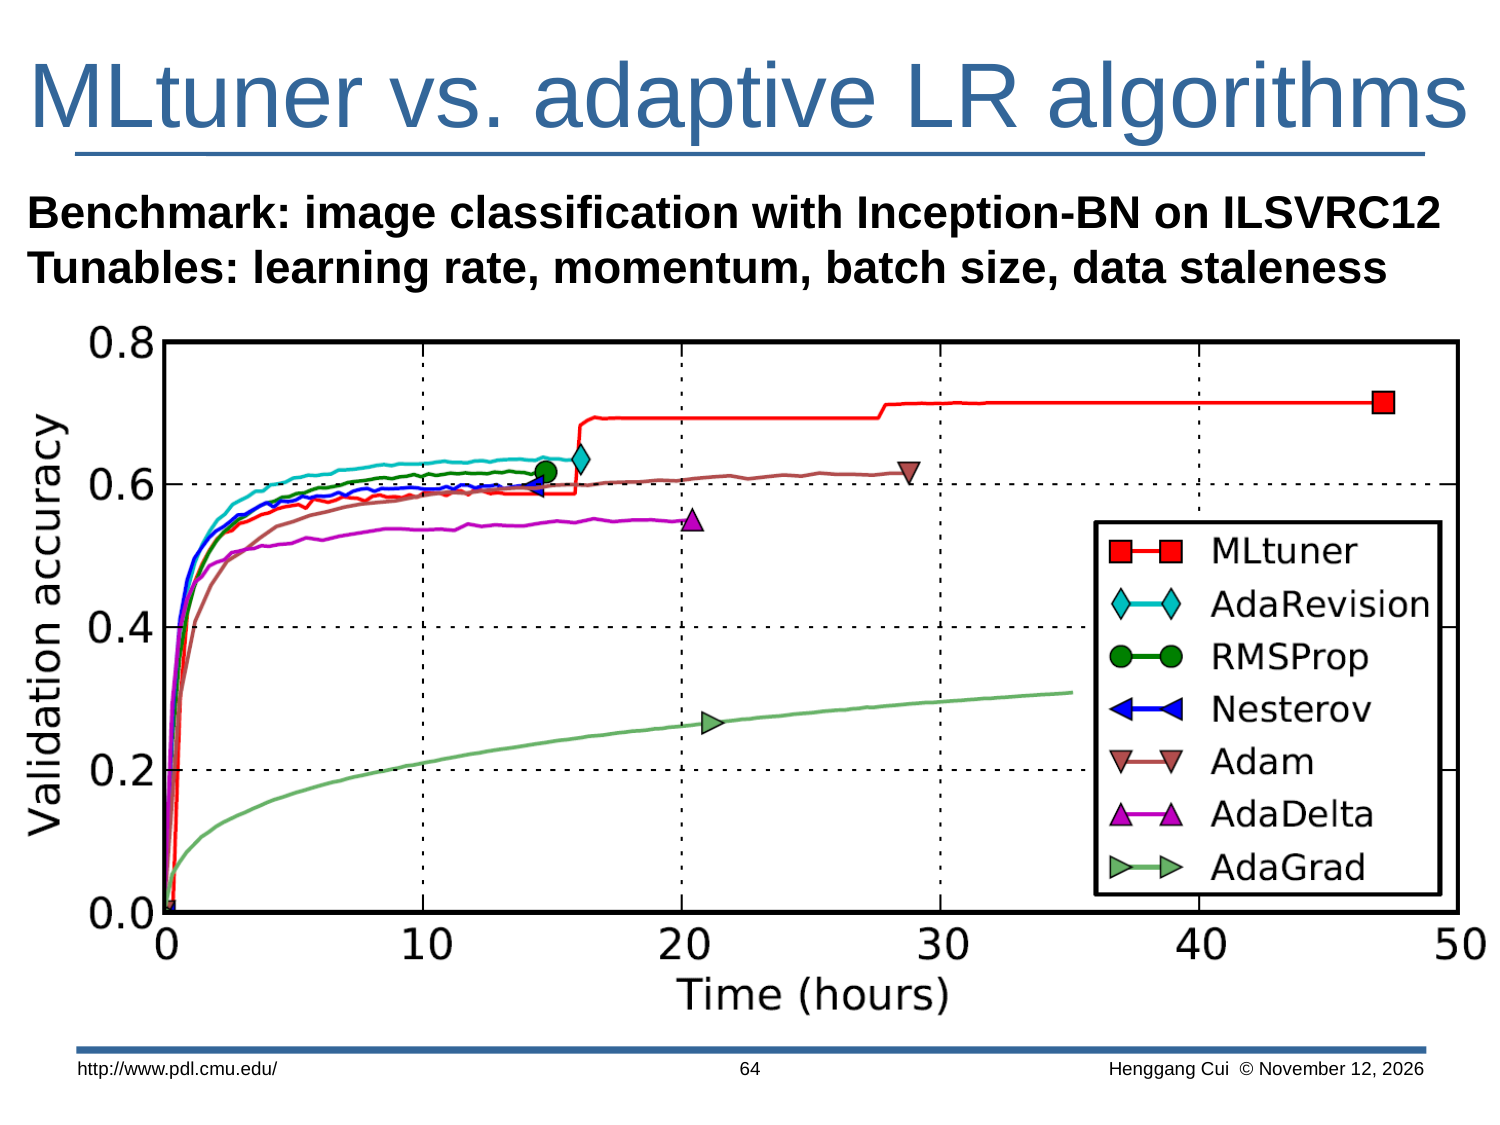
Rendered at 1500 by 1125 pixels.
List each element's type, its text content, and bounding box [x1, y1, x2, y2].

text_box Benchmark: image classification with Inception-BN on ILSVRC12 Tunables: learning rate, momentum, batch size, data staleness [12, 175, 1467, 292]
picture [0, 293, 1500, 1025]
footer http://www.pdl.cmu.edu/ [60, 1048, 436, 1112]
title MLtuner vs. adaptive LR algorithms [0, 34, 1500, 147]
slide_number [1059, 1048, 1442, 1112]
slide_number 64 [603, 1048, 897, 1084]
